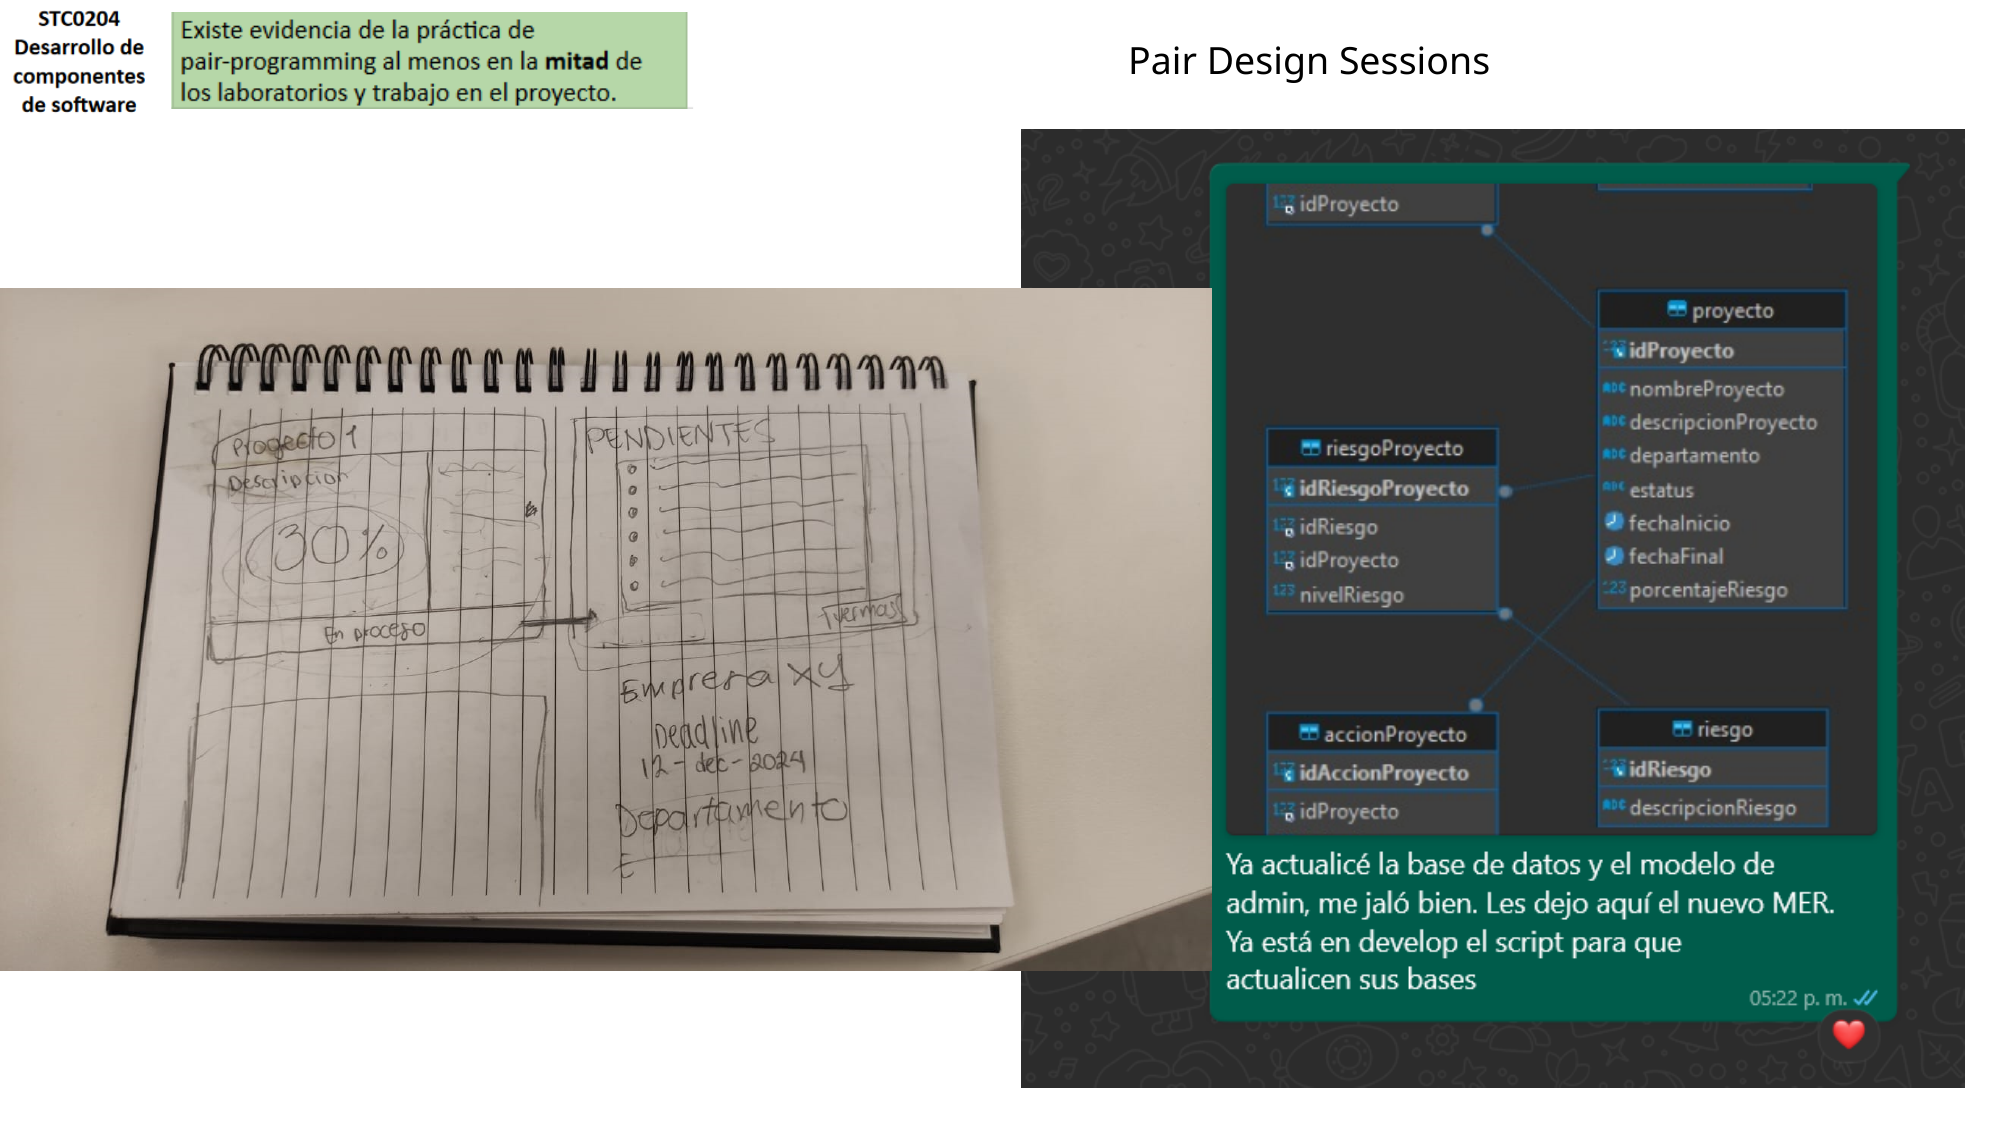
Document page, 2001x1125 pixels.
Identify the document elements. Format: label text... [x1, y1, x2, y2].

picture [170, 11, 694, 109]
text_box Pair Design Sessions [1113, 29, 1506, 90]
picture [0, 0, 154, 122]
picture [0, 129, 1966, 1089]
